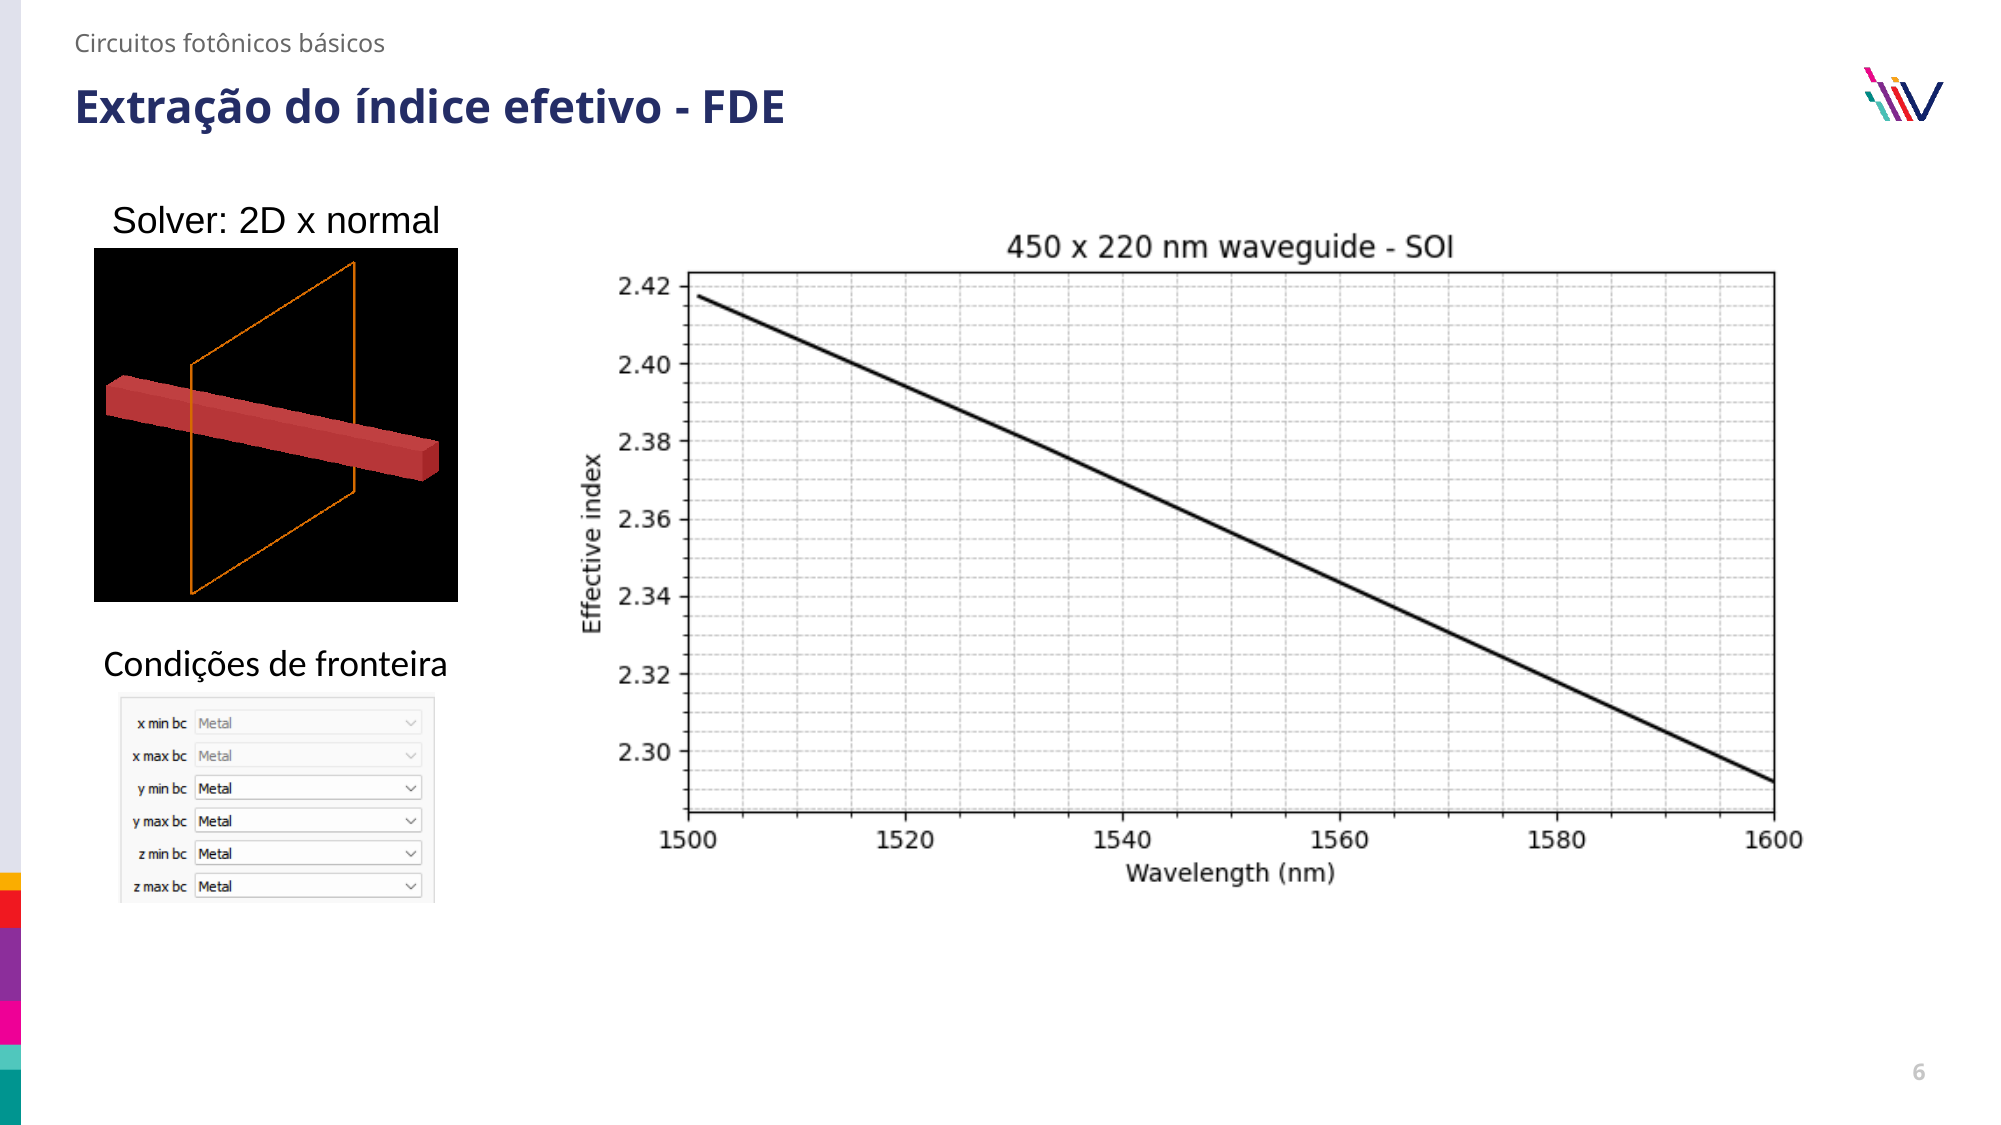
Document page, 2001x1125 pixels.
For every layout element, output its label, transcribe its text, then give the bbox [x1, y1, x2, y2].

picture [513, 188, 1914, 889]
picture [0, 0, 21, 1125]
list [94, 248, 458, 602]
picture [118, 692, 435, 903]
list Circuitos fotônicos básicos [59, 14, 1813, 65]
title Extração do índice efetivo - FDE [59, 65, 1813, 136]
text_box Solver: 2D x normal [97, 188, 456, 248]
picture [1825, 43, 1982, 159]
text_box Condições de fronteira [88, 631, 464, 692]
